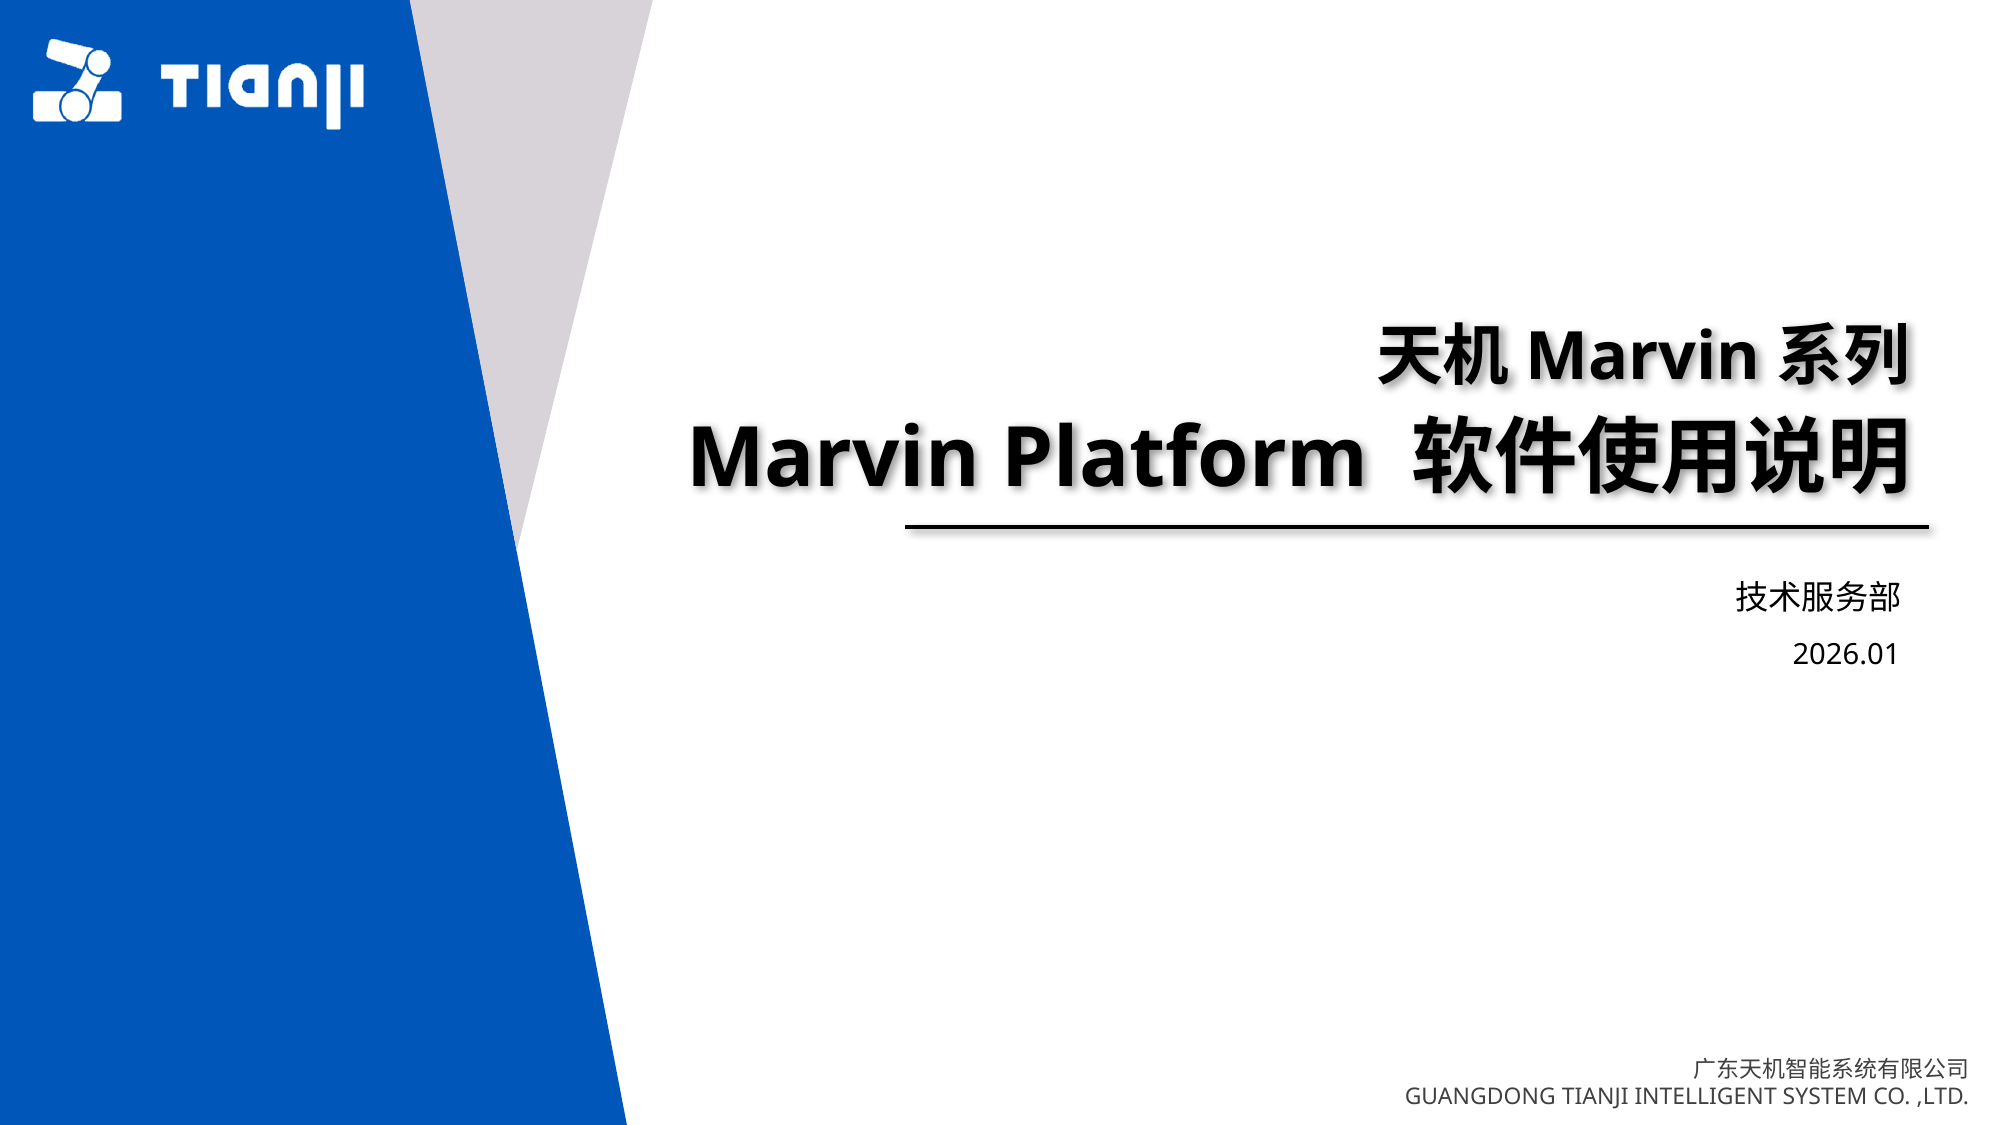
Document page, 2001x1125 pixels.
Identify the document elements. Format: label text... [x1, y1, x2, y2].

text_box 天机Marvin系列 Marvin Platform 软件使用说明 [633, 314, 1926, 514]
picture [27, 30, 372, 138]
list 技术服务部 [1439, 573, 1917, 630]
list 2026.01 [1438, 632, 1916, 689]
